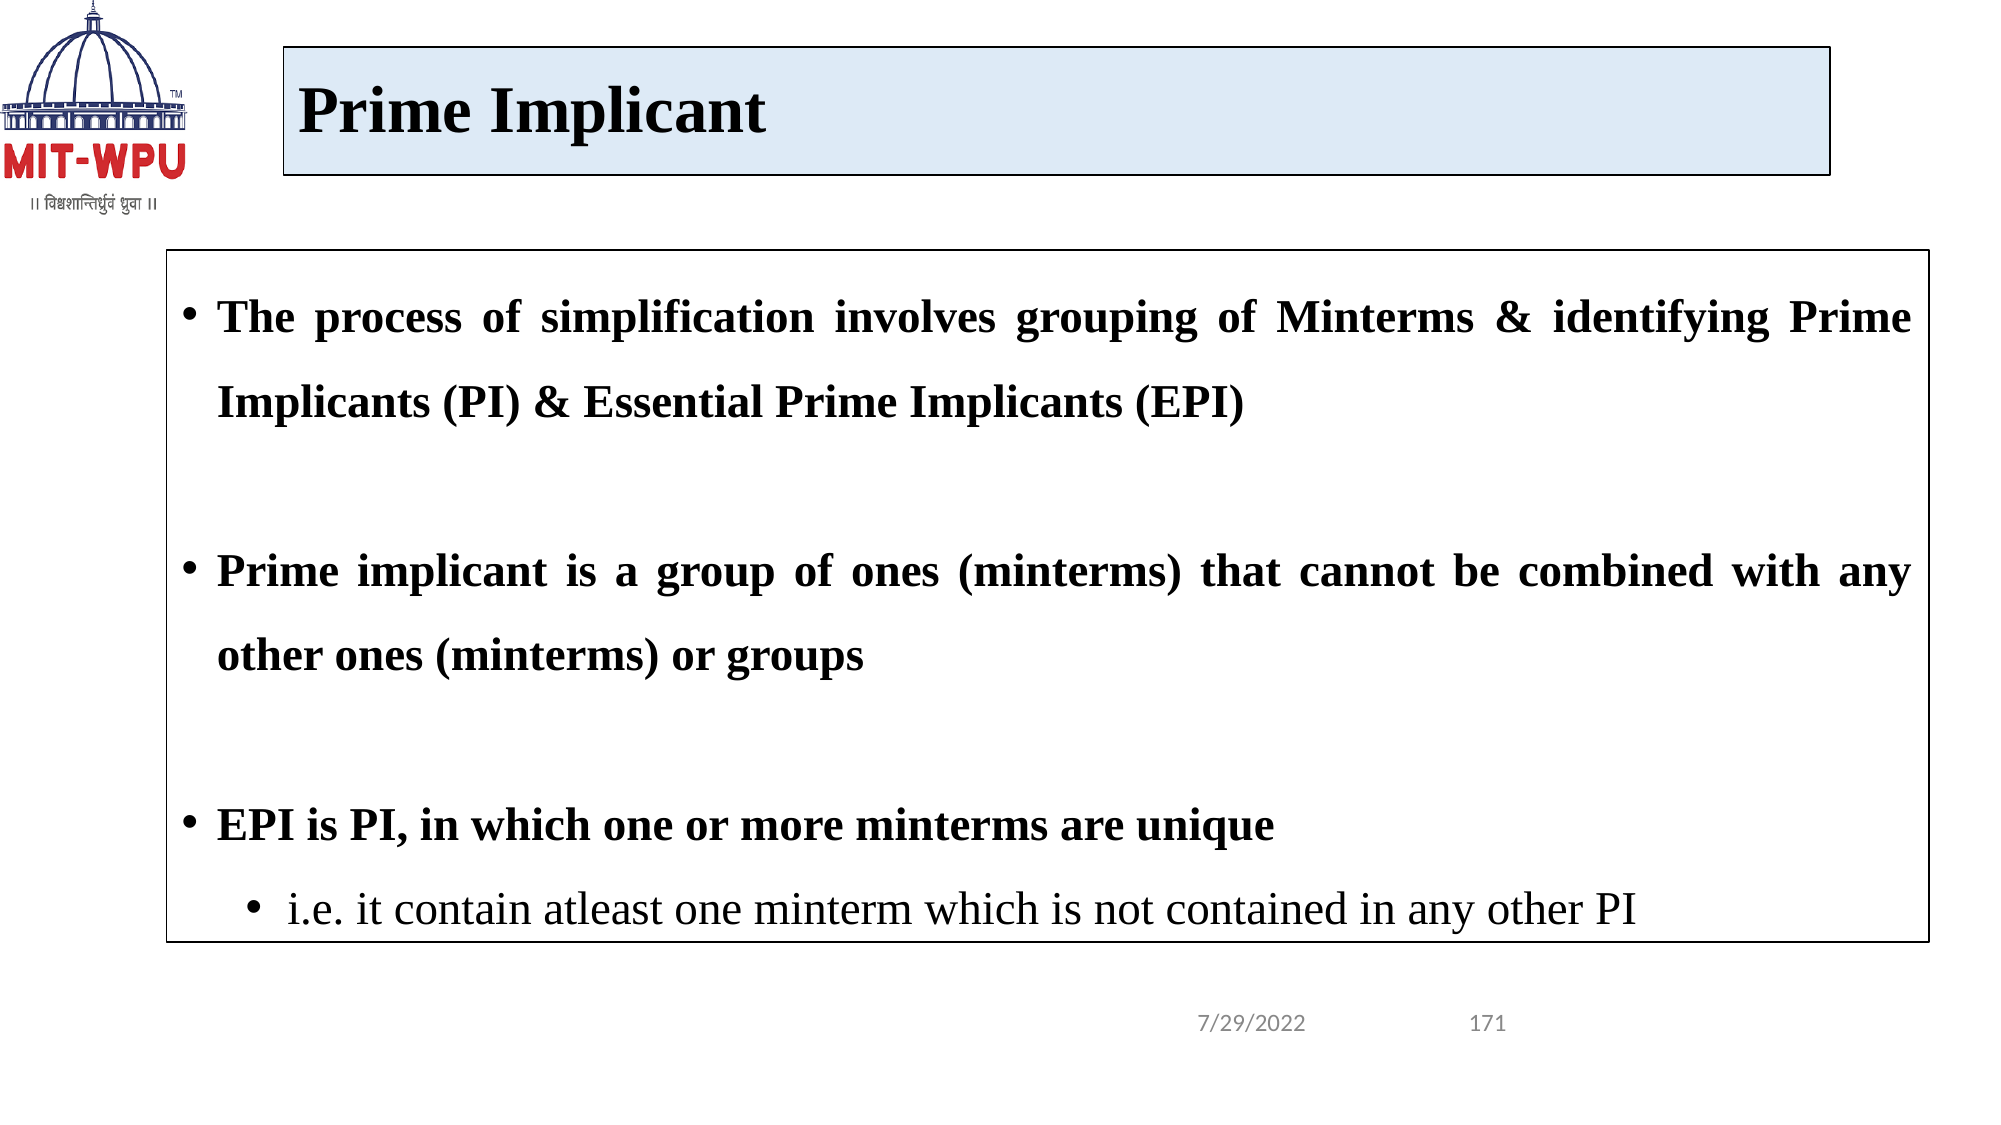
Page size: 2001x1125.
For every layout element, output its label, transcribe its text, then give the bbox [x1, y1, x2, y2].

picture [0, 0, 209, 216]
title Prime Implicant [283, 46, 1831, 176]
slide_number ‹#› [1409, 991, 1522, 1051]
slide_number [1182, 991, 1332, 1051]
list The process of simplification involves grouping of Minterms & identifying Prime Implicants (PI) & Essential Prime Implicants (EPI) Prime implicant is a group of ones (minterms) that cannot be combined with any other ones (minterms) or groups EPI is PI, in which one or more minterms are unique i.e. it contain atleast one minterm which is not contained in any other PI [166, 249, 1930, 943]
